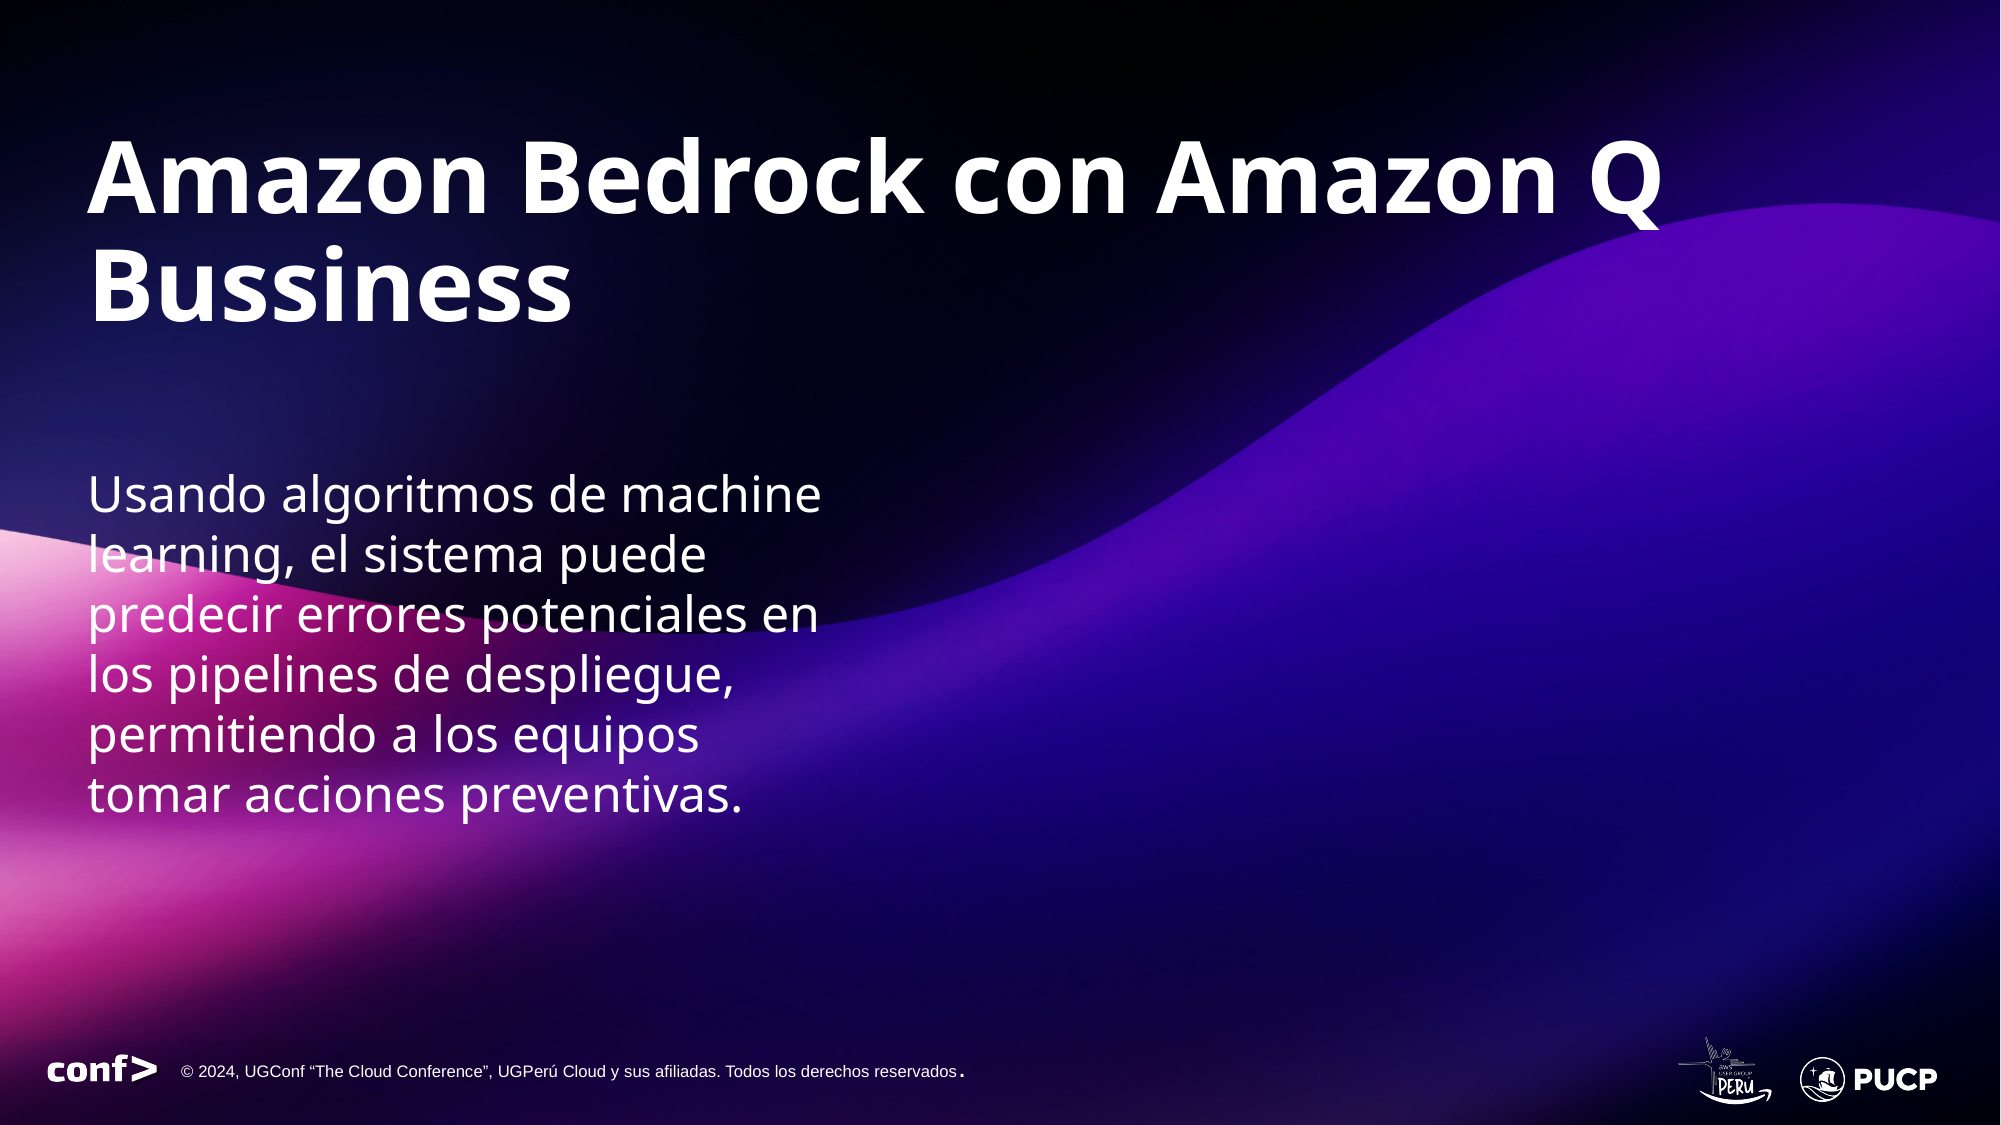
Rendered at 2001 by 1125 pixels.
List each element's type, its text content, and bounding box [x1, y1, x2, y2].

picture [0, 0, 2001, 1125]
text_box Usando algoritmos de machine learning, el sistema puede predecir errores potenciales en los pipelines de despliegue, permitiendo a los equipos tomar acciones preventivas. [87, 462, 826, 856]
text_box Amazon Bedrock con Amazon Q Bussiness [87, 111, 1869, 343]
